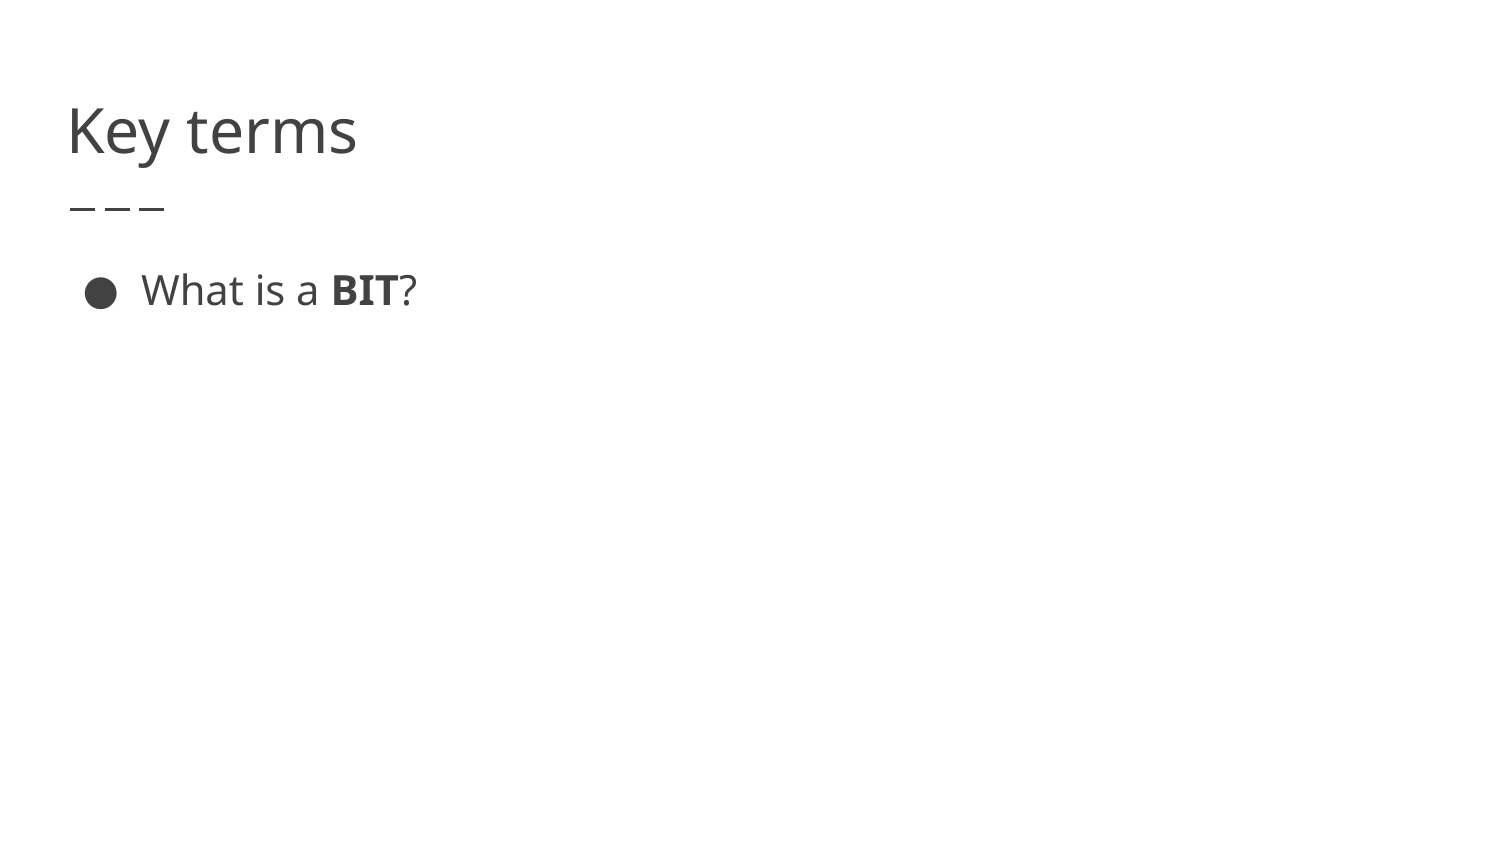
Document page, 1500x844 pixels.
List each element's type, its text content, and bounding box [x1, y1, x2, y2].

title Key terms [51, 61, 1449, 182]
list What is a BIT? BIT = “Bilateral Investment Treaty” What is inward / outward FDI? This terminology helps to clarify which one is the “foreign” country! For the US, “inward FDI” = direct investment by non-US firms into the US For the US, “outward FDI” = direct investment by US firms into other countries [51, 240, 1470, 793]
